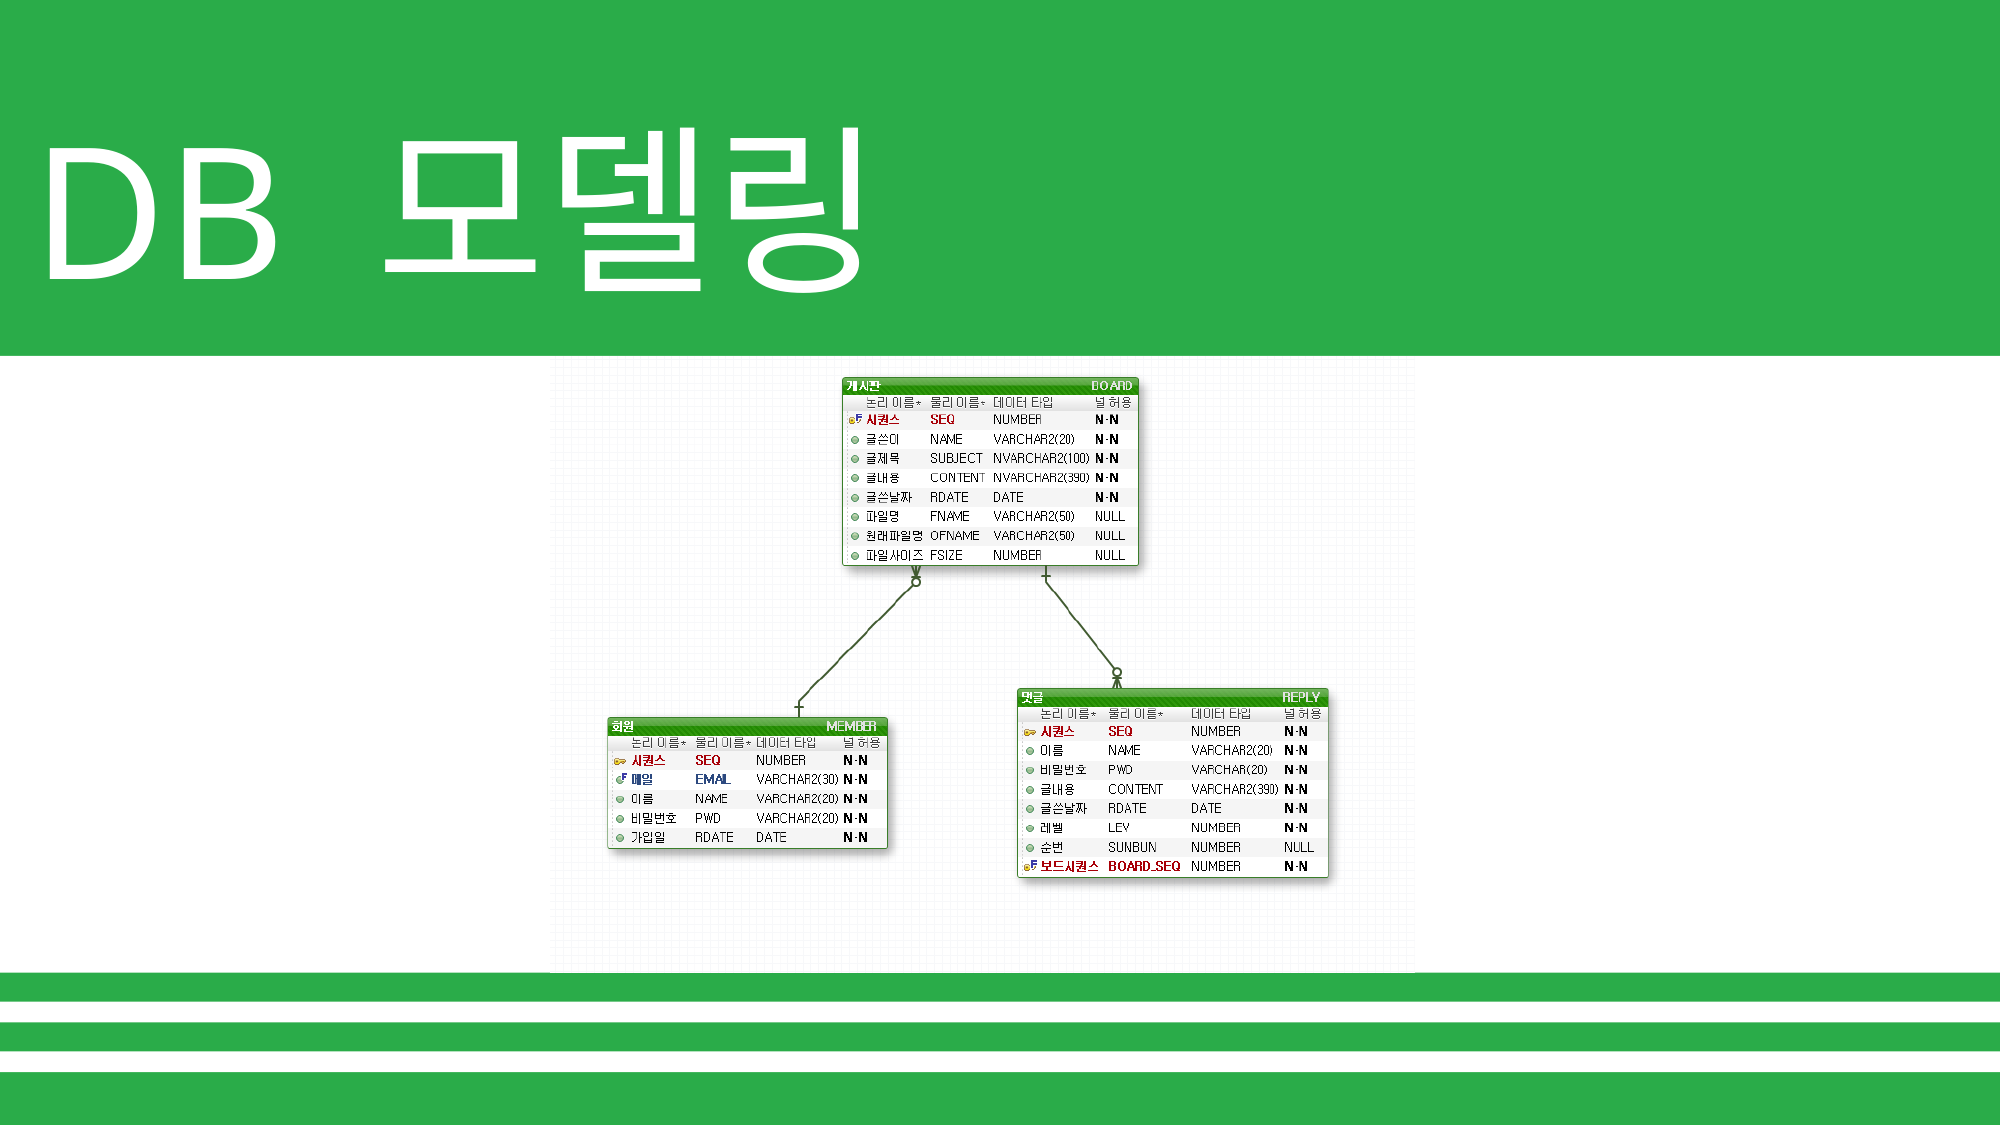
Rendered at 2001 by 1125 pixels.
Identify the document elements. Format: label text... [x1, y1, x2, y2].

picture [550, 356, 1415, 973]
text_box [0, 1001, 2000, 1023]
text_box DB 모델링 [17, 88, 1529, 324]
text_box [0, 1050, 2000, 1073]
text_box [0, 355, 2000, 974]
